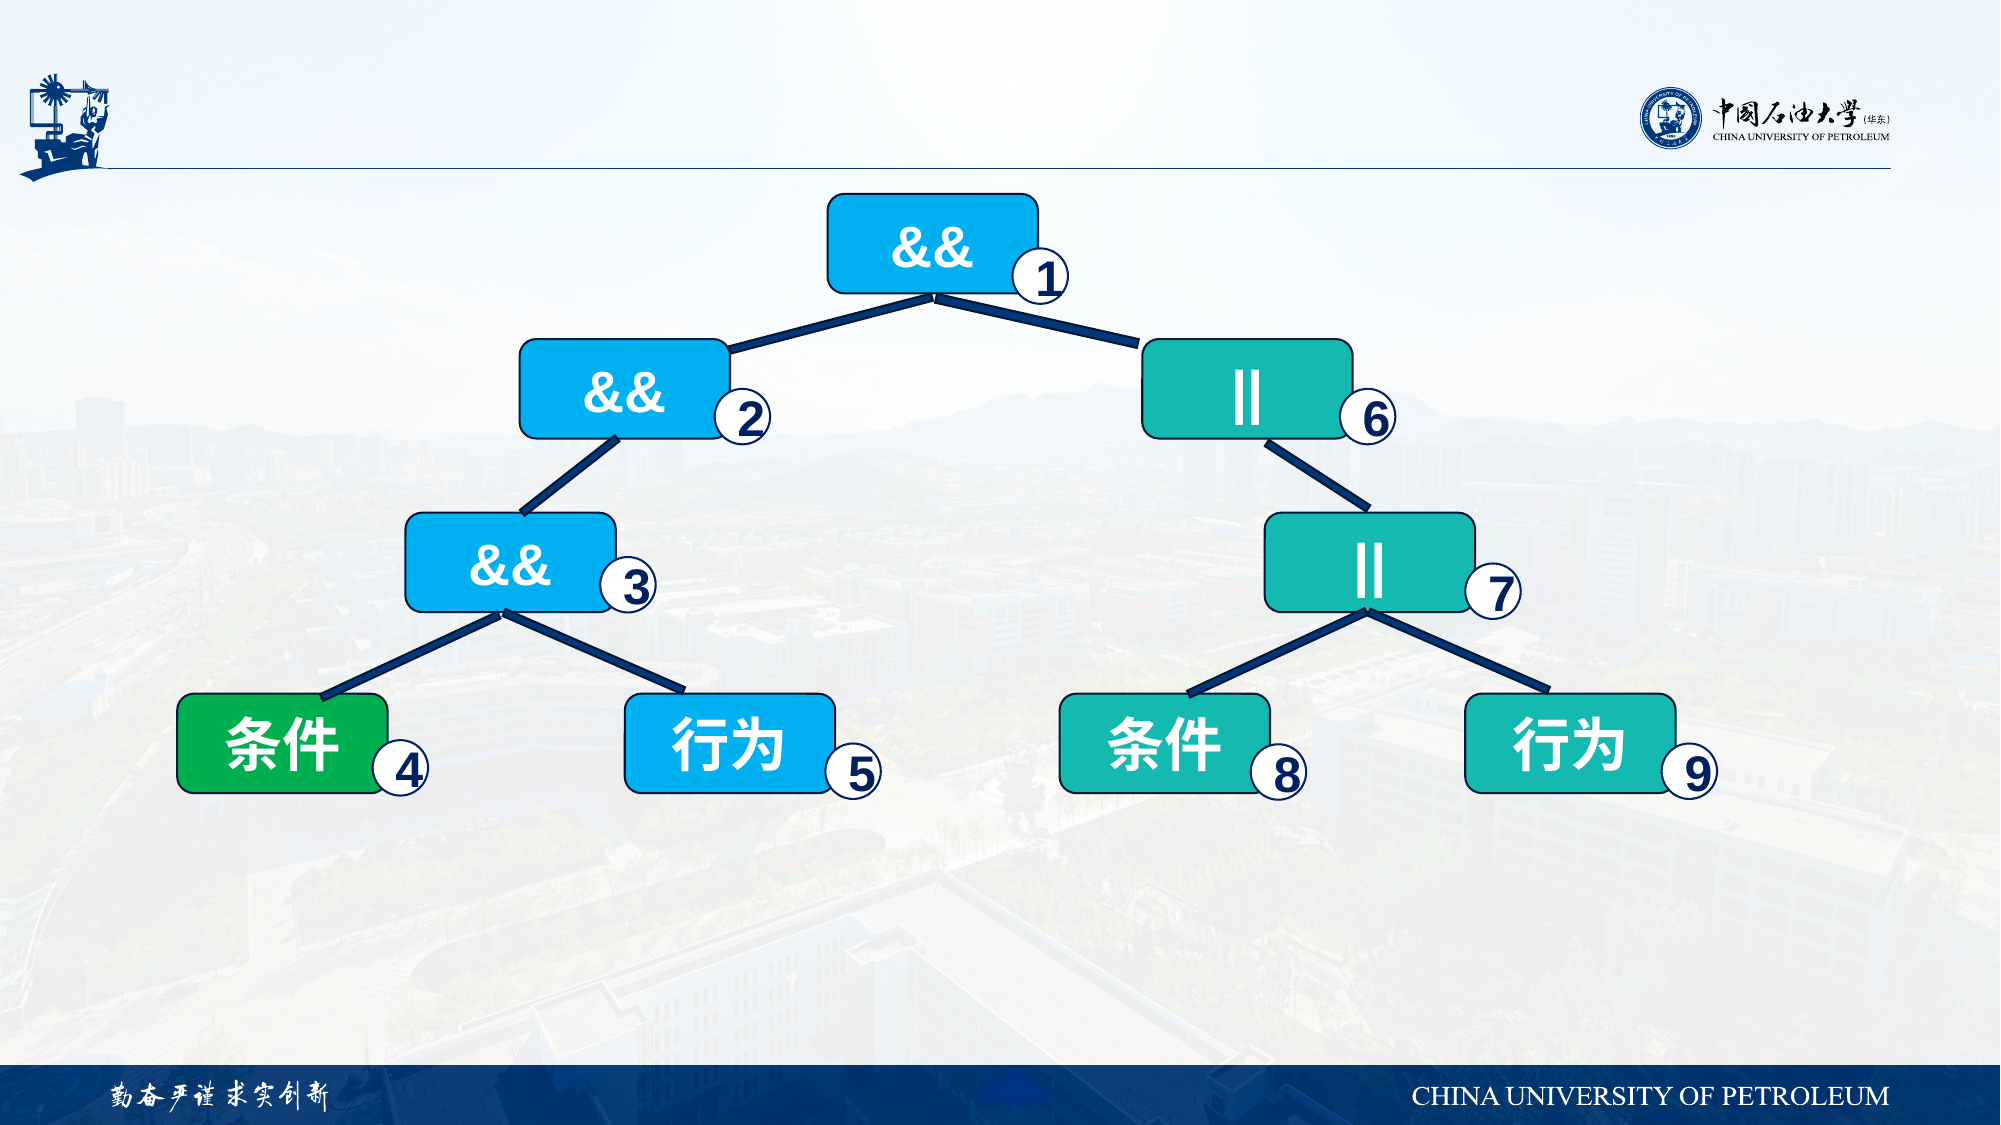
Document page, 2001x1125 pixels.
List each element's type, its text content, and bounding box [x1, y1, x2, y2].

text_box 4 [371, 739, 430, 797]
text_box 6 [1338, 387, 1397, 446]
text_box 7 [1464, 562, 1522, 620]
text_box && [518, 338, 732, 440]
text_box [501, 607, 687, 696]
text_box [933, 292, 1140, 350]
text_box 条件 [176, 692, 389, 795]
text_box || [1141, 338, 1354, 440]
text_box 行为 [623, 692, 837, 795]
text_box 行为 [1464, 692, 1677, 795]
text_box && [826, 192, 1040, 295]
text_box 2 [713, 387, 772, 446]
text_box [518, 434, 621, 518]
text_box [727, 292, 934, 355]
text_box [318, 610, 502, 703]
text_box 8 [1249, 743, 1308, 801]
text_box [1185, 606, 1368, 699]
text_box 条件 [1058, 692, 1272, 795]
text_box || [1263, 511, 1477, 614]
text_box 1 [1011, 247, 1069, 305]
text_box && [404, 511, 617, 614]
text_box [1263, 438, 1372, 513]
text_box 3 [599, 555, 657, 614]
text_box [1366, 607, 1552, 696]
text_box 5 [824, 742, 882, 800]
text_box 9 [1660, 742, 1719, 800]
